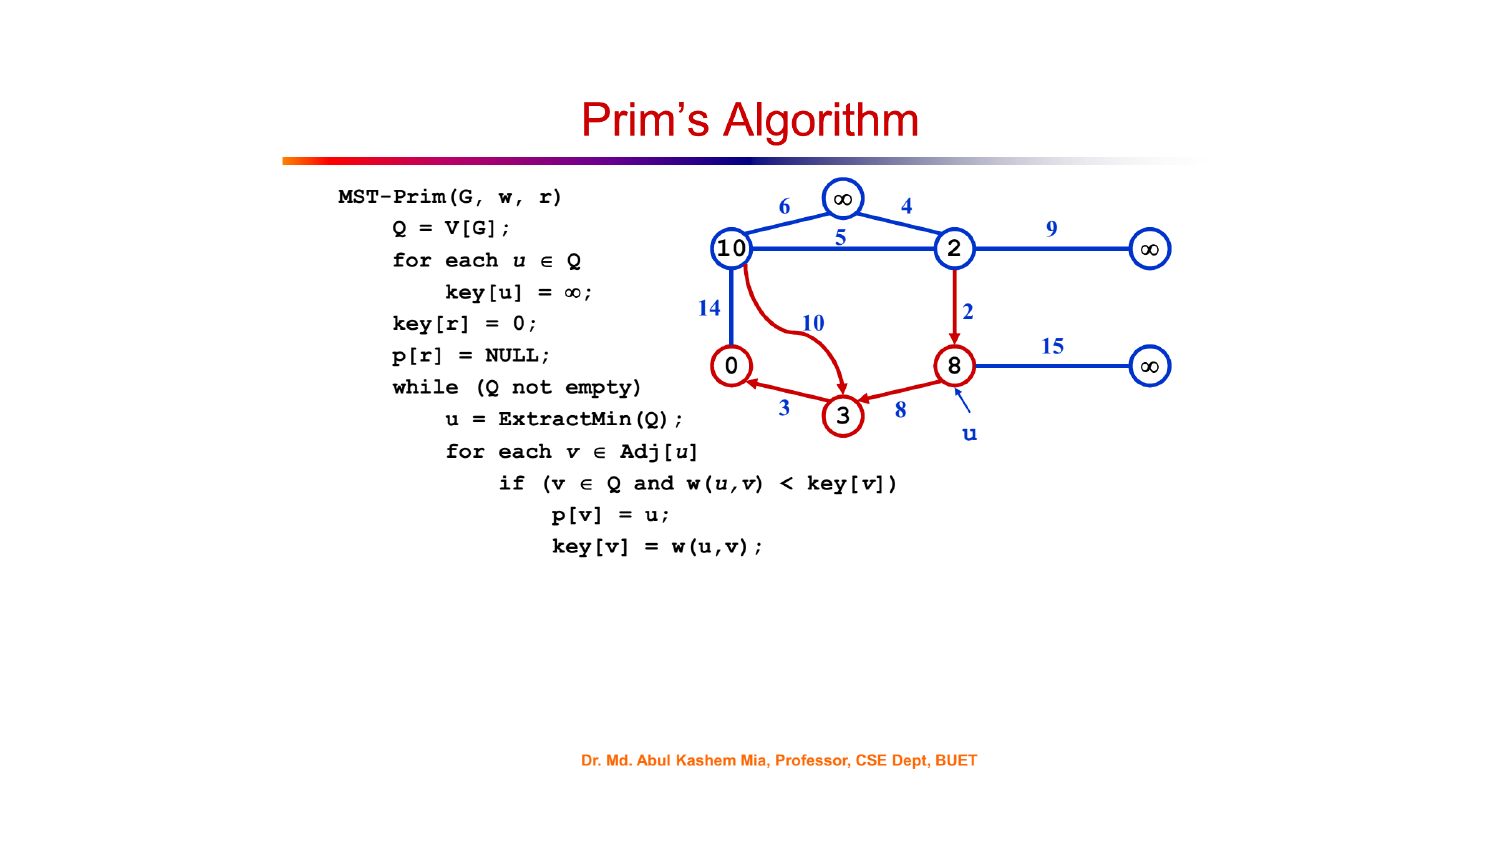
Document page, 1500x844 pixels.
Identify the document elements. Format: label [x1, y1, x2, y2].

picture [235, 24, 1264, 819]
